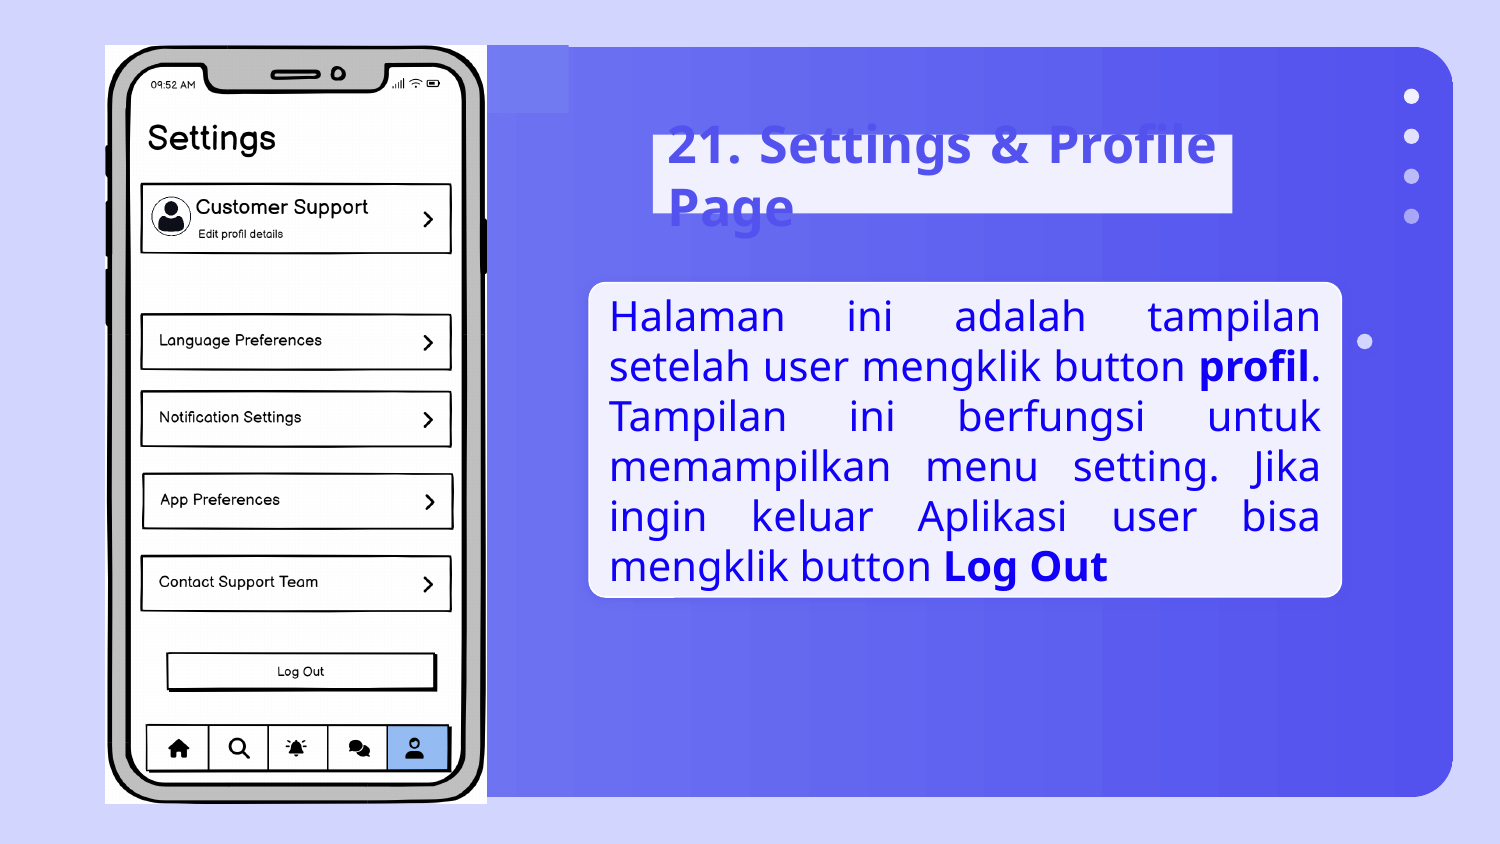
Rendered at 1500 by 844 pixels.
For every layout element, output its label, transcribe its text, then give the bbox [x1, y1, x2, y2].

subtitle 21. Settings & Profile Page [652, 134, 1233, 214]
text_box Halaman ini adalah tampilan setelah user mengklik button profil. Tampilan ini berfungsi untuk memampilkan menu setting. Jika ingin keluar Aplikasi user bisa mengklik button Log Out [589, 282, 1342, 597]
picture [11, 29, 569, 809]
text_box [1356, 333, 1373, 350]
